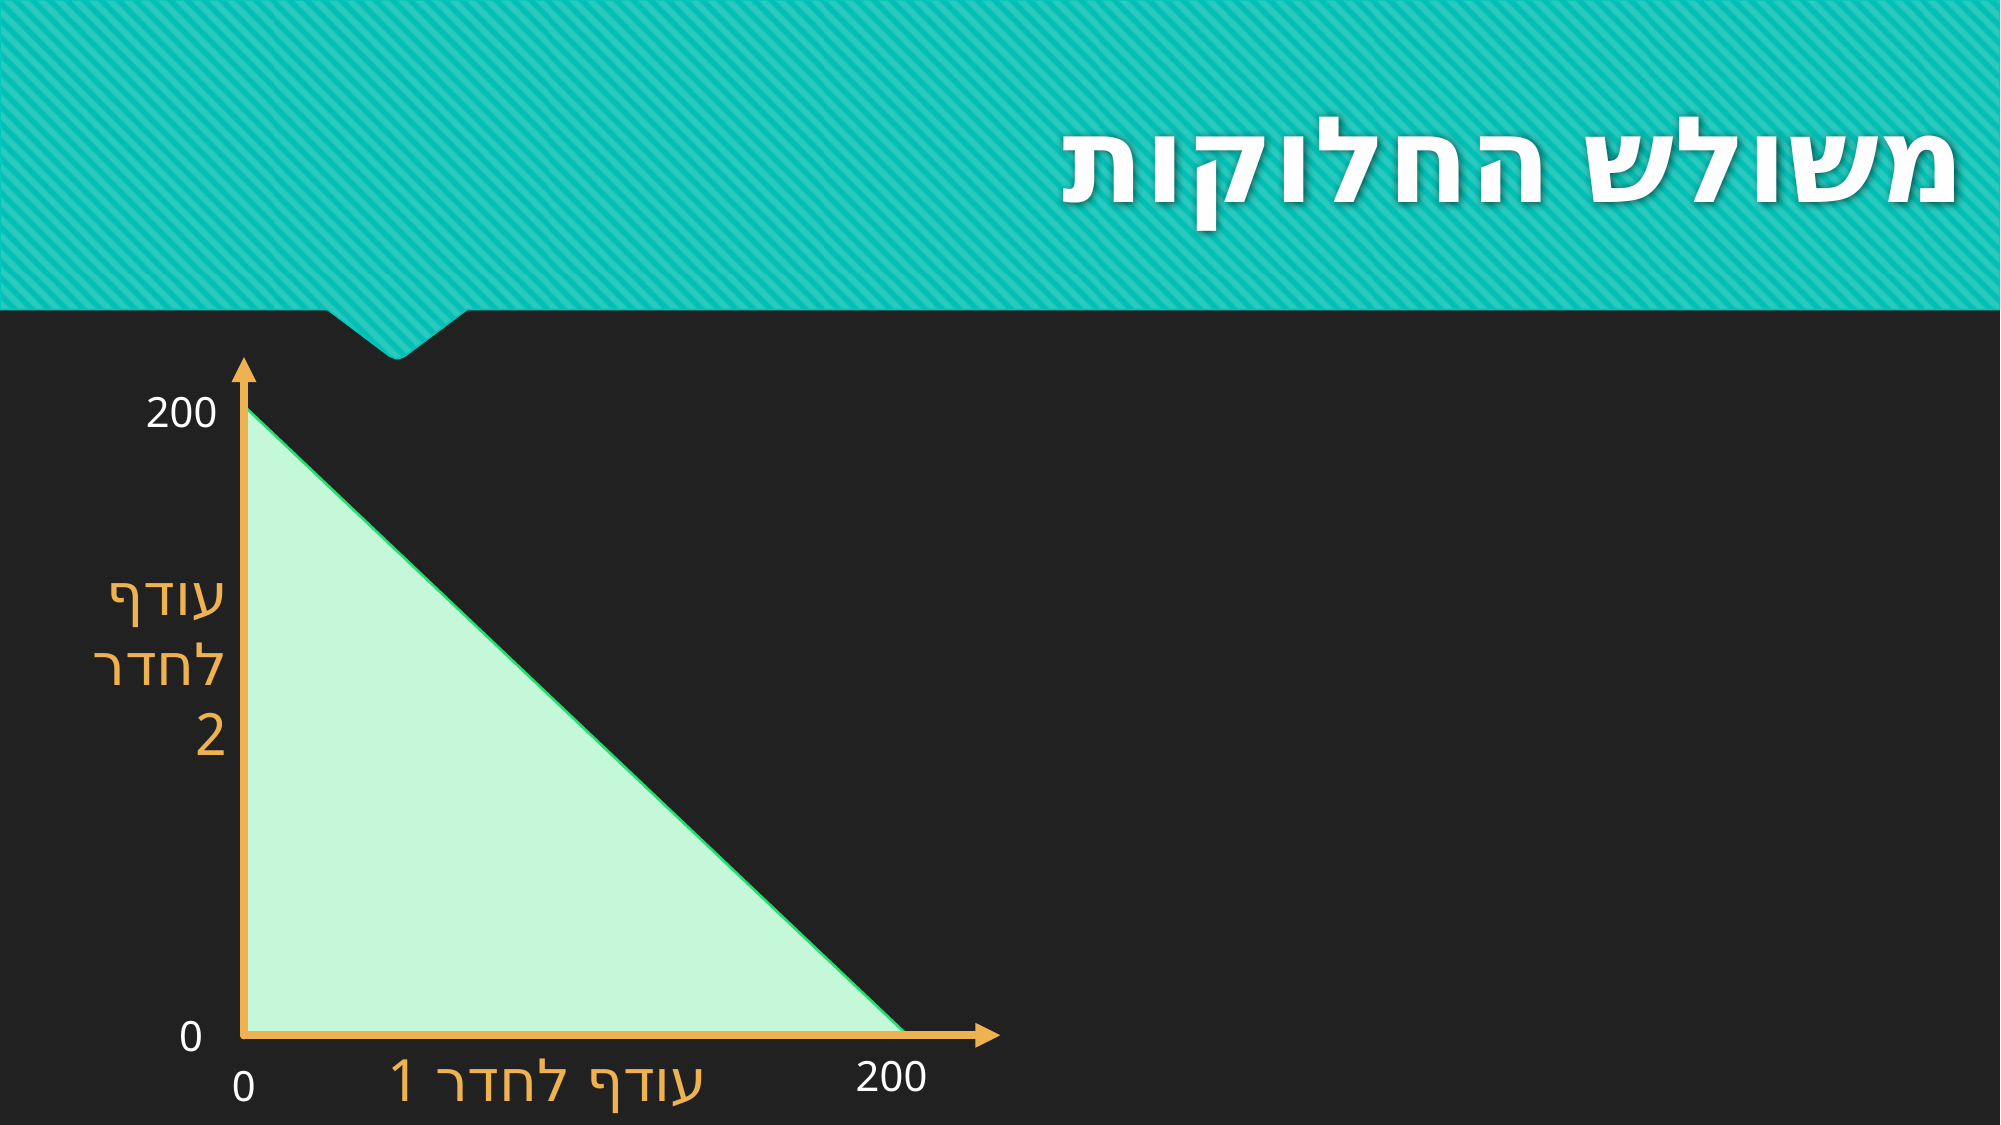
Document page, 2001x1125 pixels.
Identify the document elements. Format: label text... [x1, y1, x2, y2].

text_box 0 [164, 1002, 218, 1068]
title משולש החלוקות [33, 75, 1982, 235]
text_box [0, 405, 1756, 1125]
text_box עודף לחדר 1 [372, 1036, 722, 1120]
text_box 200 [840, 1042, 943, 1107]
text_box [248, 407, 905, 1031]
text_box 200 [131, 378, 233, 443]
text_box 0 [217, 1052, 271, 1118]
text_box עודף לחדר 2 [77, 549, 243, 775]
